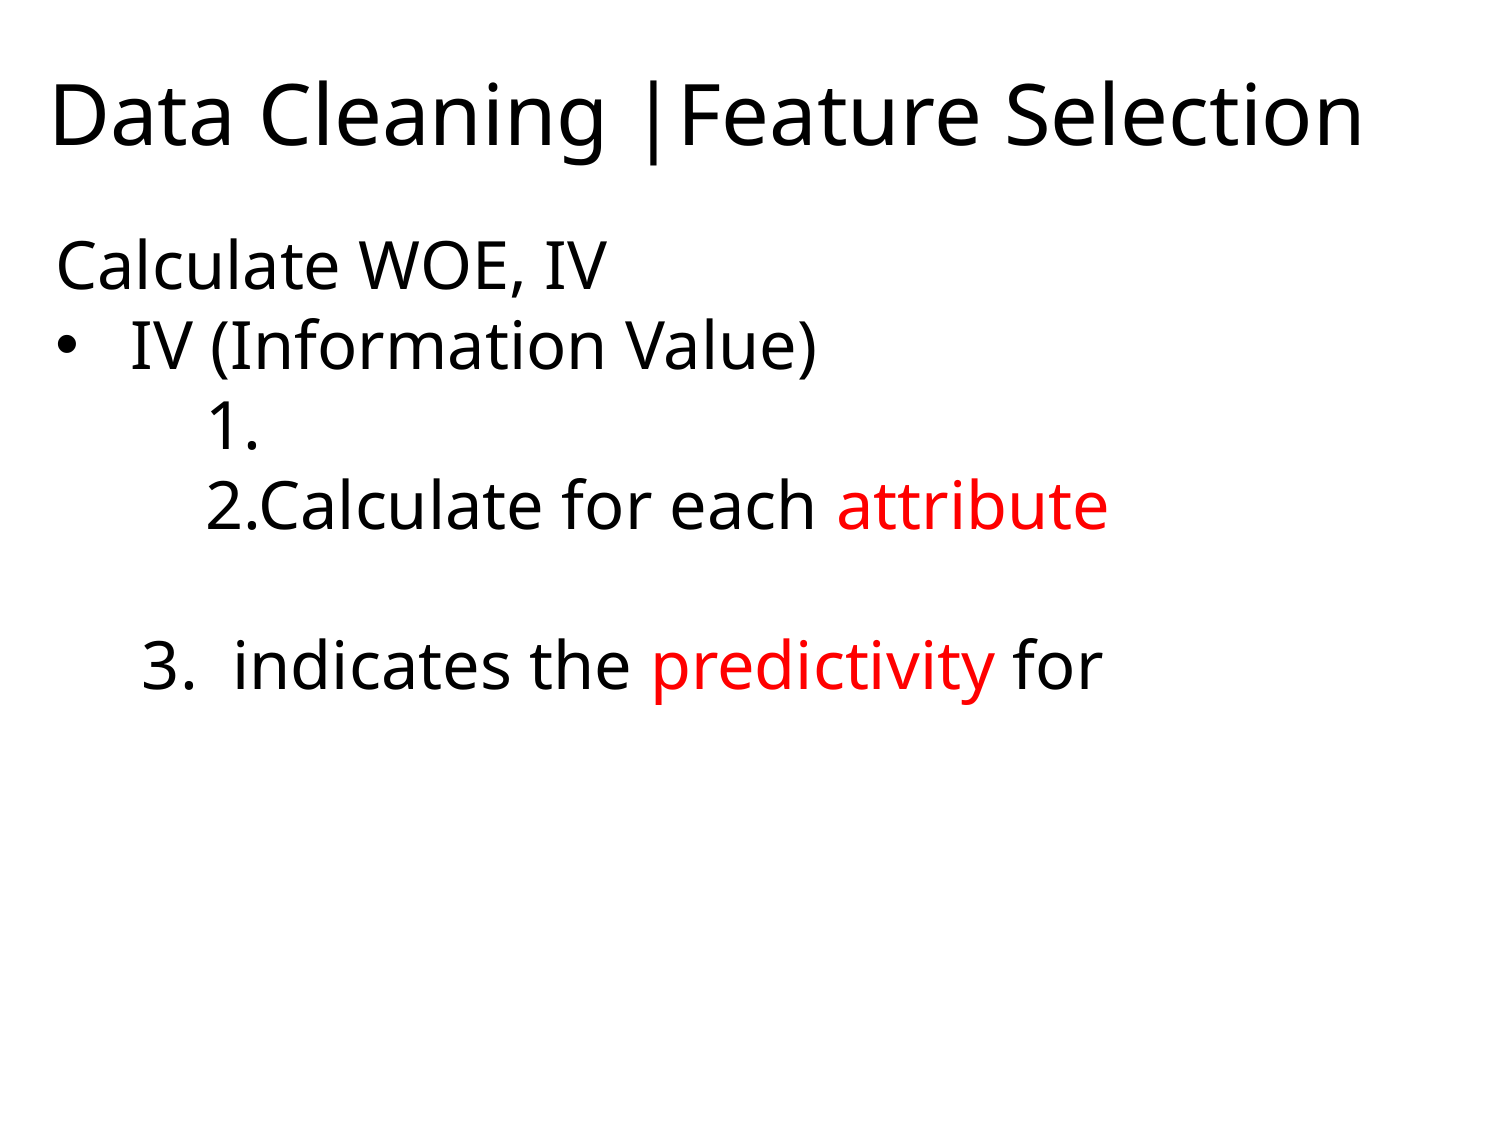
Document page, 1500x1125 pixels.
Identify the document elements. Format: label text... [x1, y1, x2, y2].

text_box Data Cleaning |Feature Selection [23, 0, 1392, 172]
text_box [0, 36, 1366, 201]
